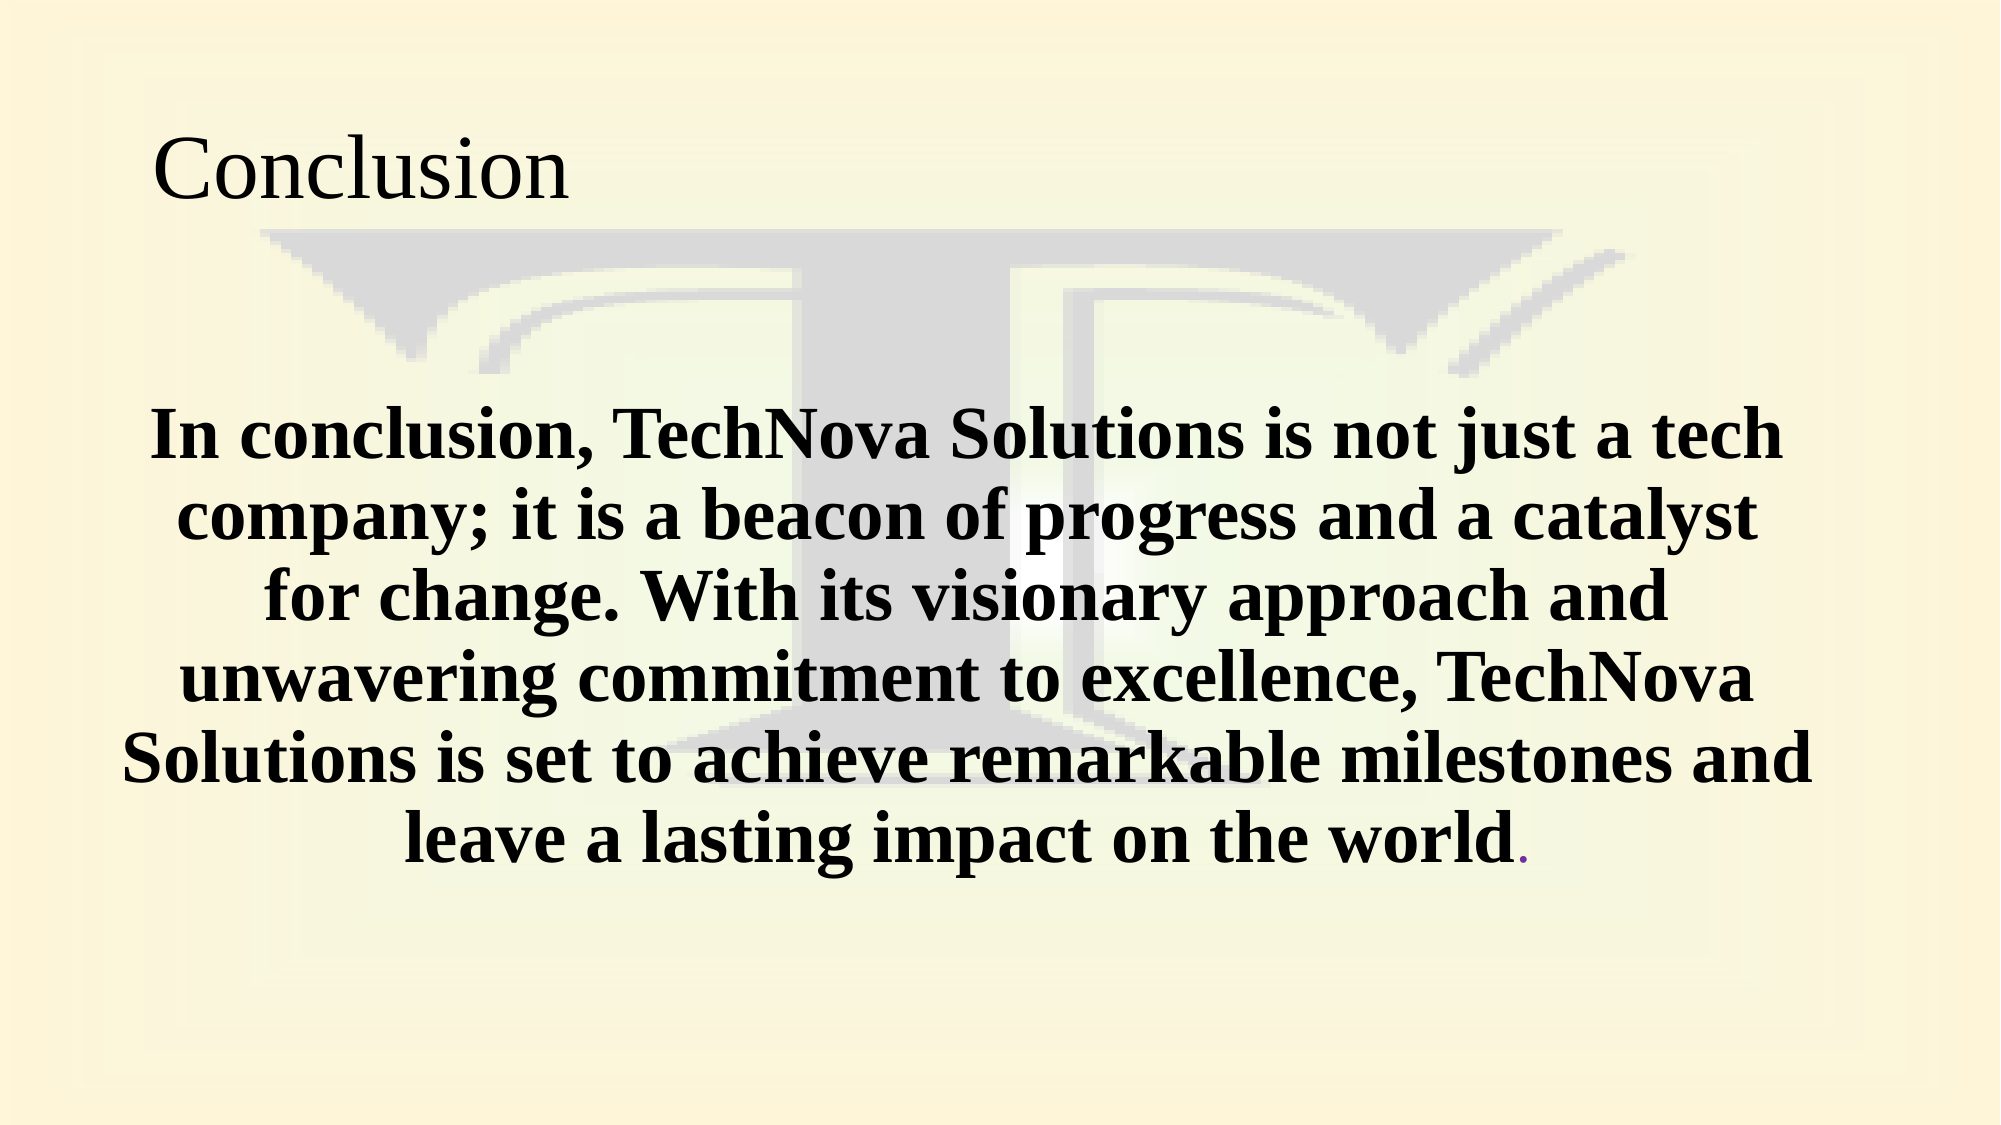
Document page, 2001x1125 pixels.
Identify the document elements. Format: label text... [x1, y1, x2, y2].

title Conclusion [137, 59, 1863, 278]
list In conclusion, TechNova Solutions is not just a tech company; it is a beacon of progress and a catalyst for change. With its visionary approach and unwavering commitment to excellence, TechNova Solutions is set to achieve remarkable milestones and leave a lasting impact on the world. [105, 385, 1831, 1100]
